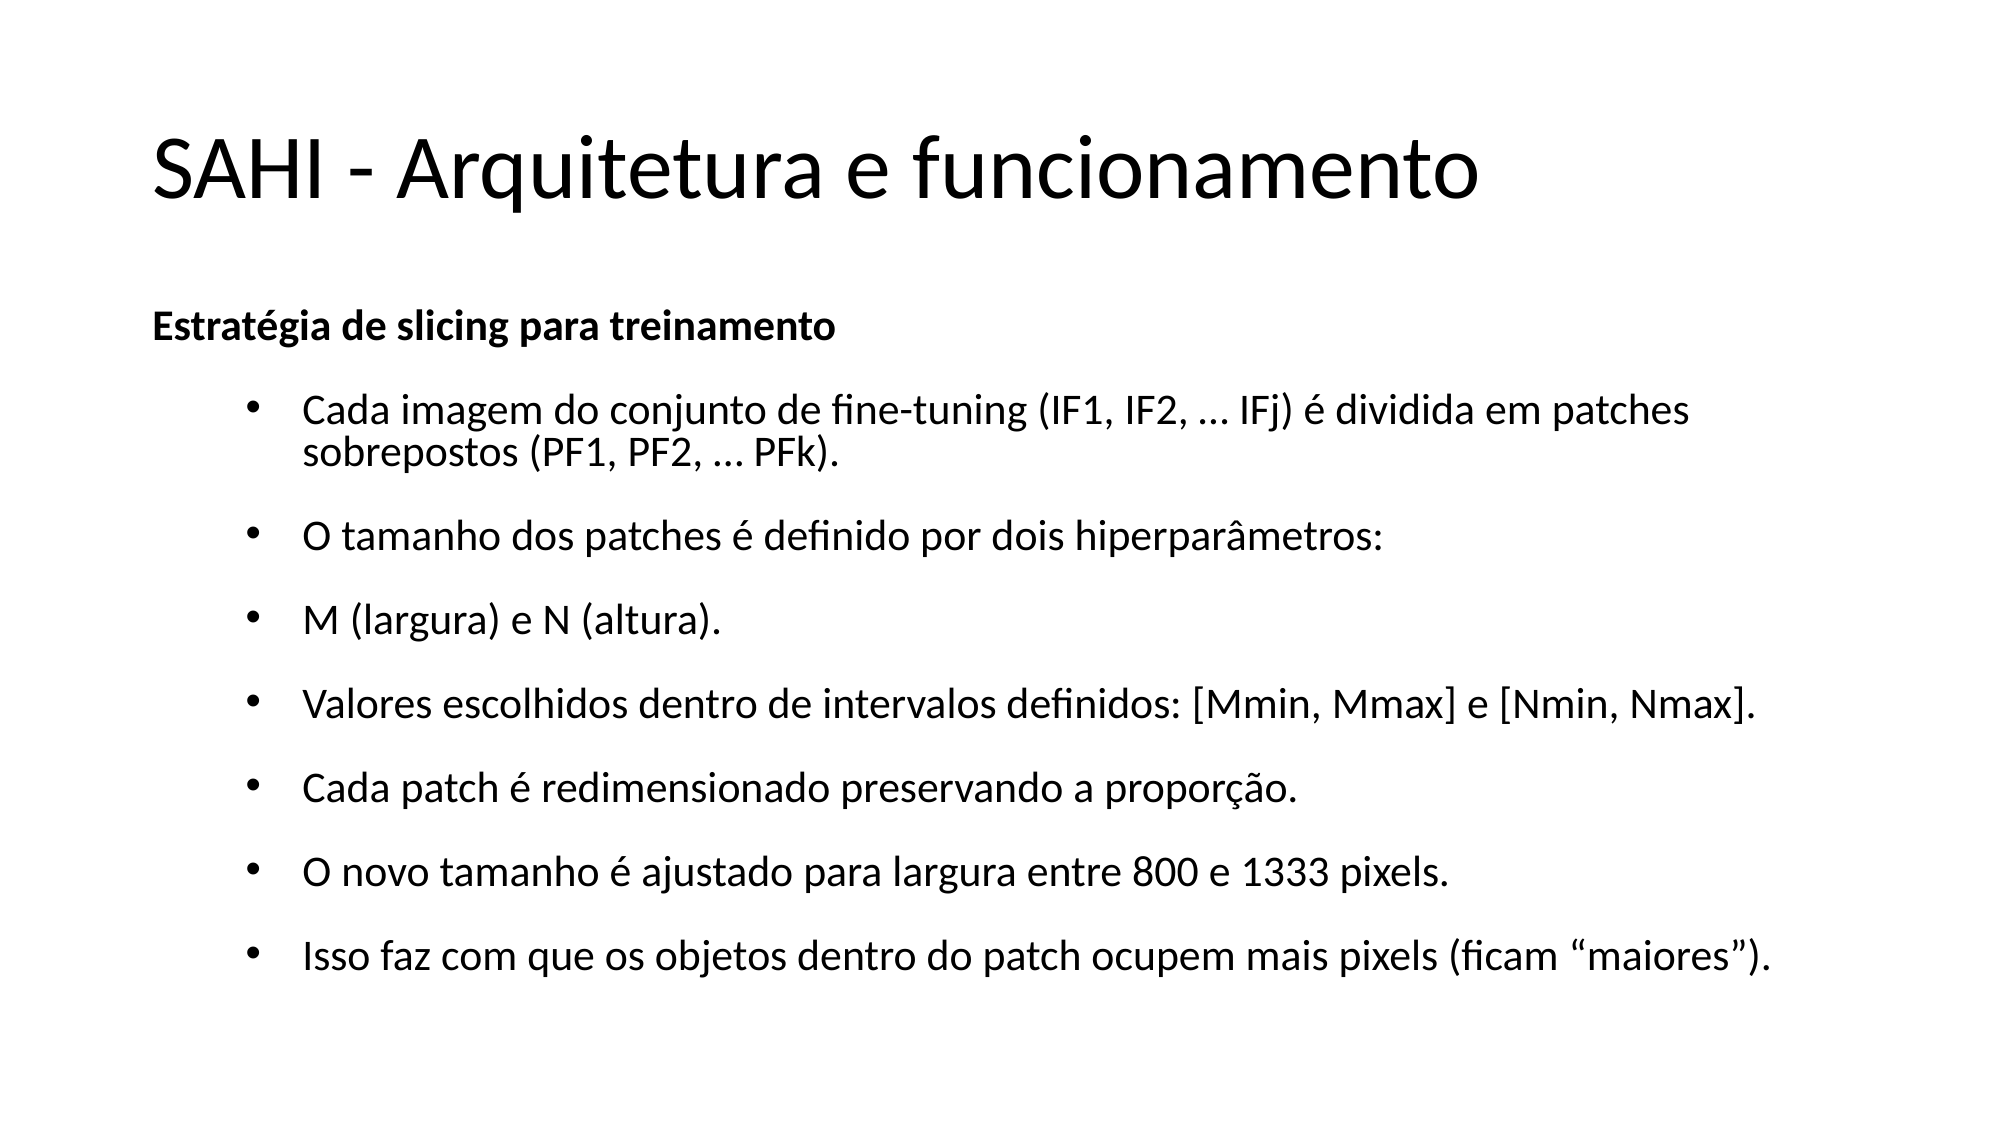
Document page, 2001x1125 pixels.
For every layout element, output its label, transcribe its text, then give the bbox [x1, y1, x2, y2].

title SAHI - Arquitetura e funcionamento [137, 59, 1863, 278]
list Estratégia de slicing para treinamento Cada imagem do conjunto de fine-tuning (IF1, IF2, … IFj) é dividida em patches sobrepostos (PF1, PF2, … PFk). O tamanho dos patches é definido por dois hiperparâmetros: M (largura) e N (altura). Valores escolhidos dentro de intervalos definidos: [Mmin, Mmax] e [Nmin, Nmax]. Cada patch é redimensionado preservando a proporção. O novo tamanho é ajustado para largura entre 800 e 1333 pixels. Isso faz com que os objetos dentro do patch ocupem mais pixels (ficam “maiores”). [137, 299, 1863, 1014]
